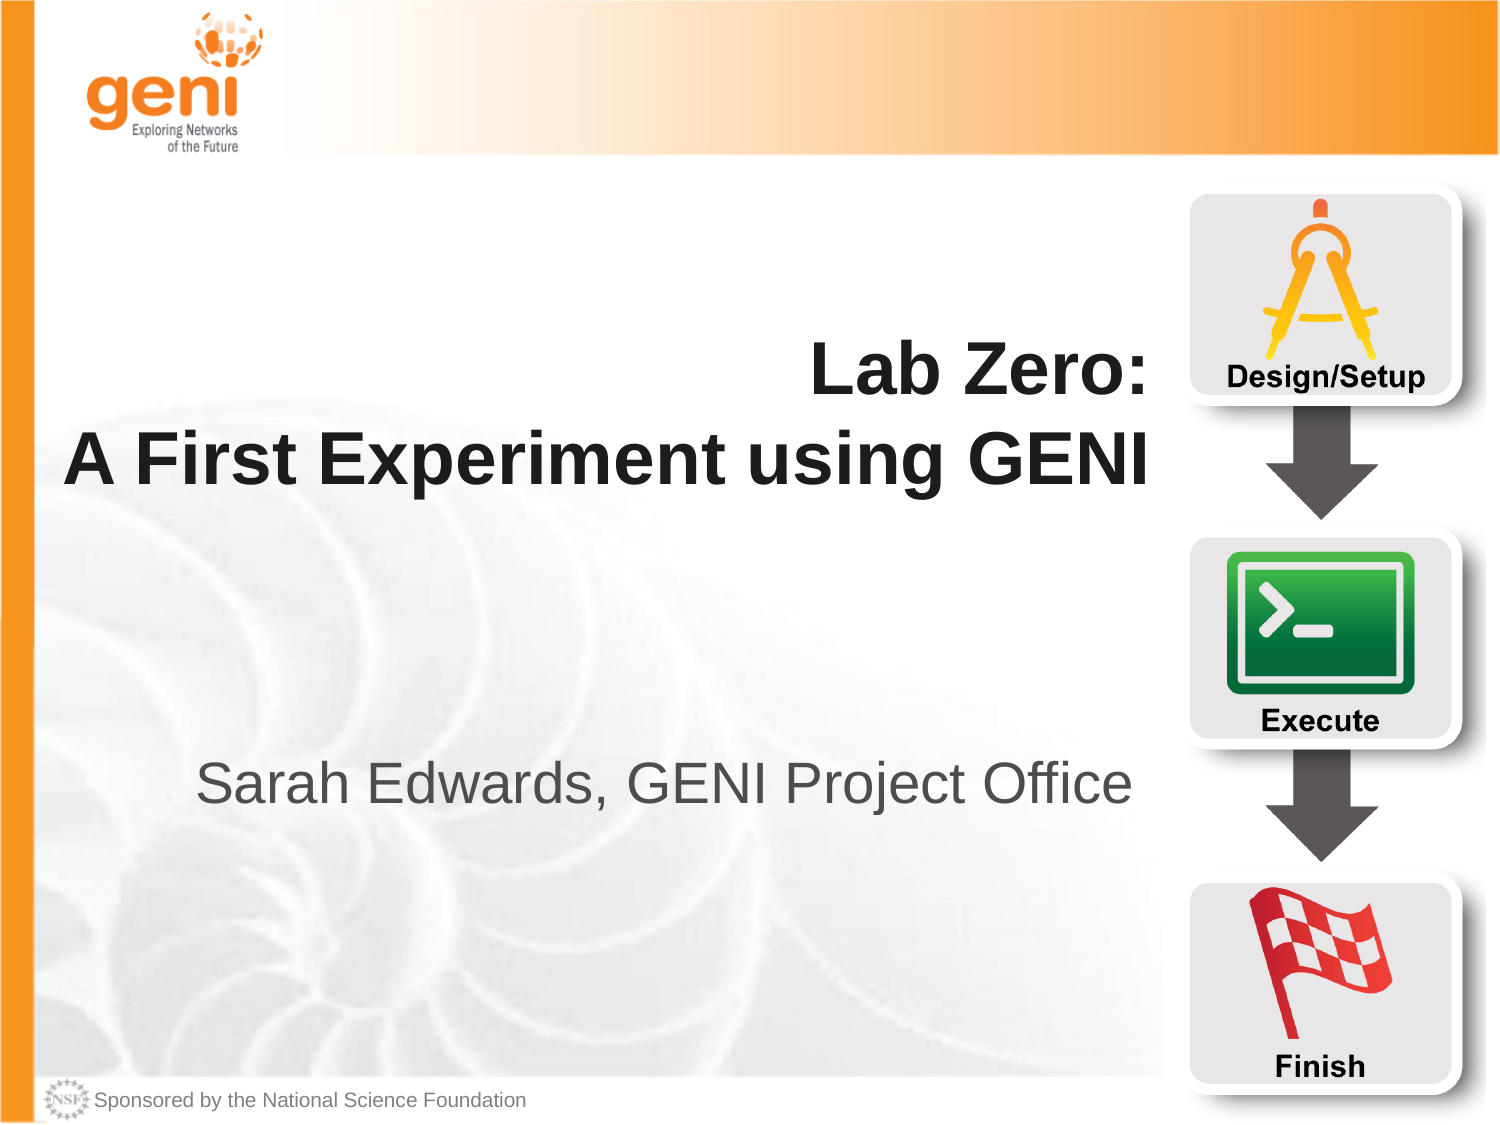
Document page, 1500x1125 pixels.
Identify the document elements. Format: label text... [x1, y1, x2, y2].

picture [0, 0, 1500, 1125]
subtitle Sarah Edwards, GENI Project Office [0, 737, 1151, 1026]
title Lab Zero: A First Experiment using GENI [0, 288, 1158, 531]
